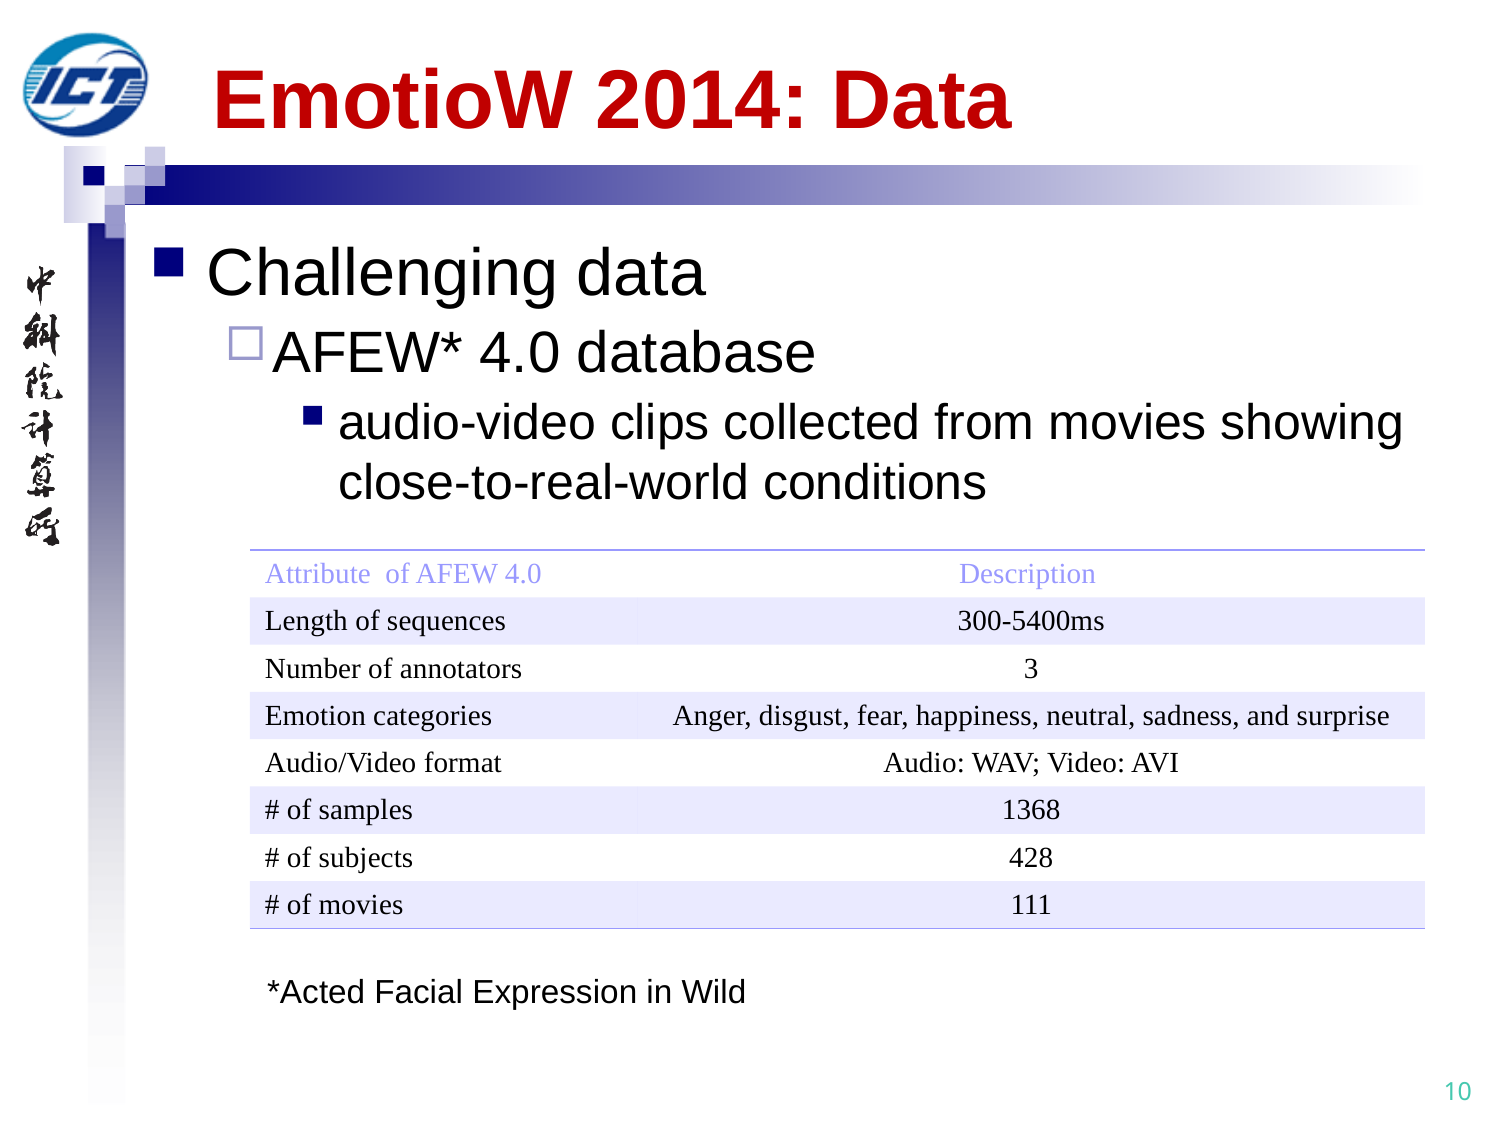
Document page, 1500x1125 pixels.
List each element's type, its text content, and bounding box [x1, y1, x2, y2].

slide_number 10 [1136, 1073, 1488, 1118]
table_cell # of samples [250, 786, 638, 834]
table_cell 3 [638, 645, 1425, 692]
table_cell Length of sequences [250, 597, 638, 645]
table_cell 428 [638, 834, 1425, 881]
table_cell 1368 [638, 786, 1425, 834]
table_cell 300-5400ms [638, 597, 1425, 645]
text_box *Acted Facial Expression in Wild [252, 962, 772, 1018]
table_cell Number of annotators [250, 645, 638, 692]
table_cell Audio: WAV; Video: AVI [638, 739, 1425, 786]
table_cell # of movies [250, 881, 638, 928]
picture [87, 221, 126, 1120]
table_header Attribute of AFEW 4.0 [250, 551, 638, 597]
list Challenging data AFEW* 4.0 database audio-video clips collected from movies showing close-to-real-world conditions [135, 220, 1426, 1058]
table_header Description [638, 551, 1425, 597]
table_cell # of subjects [250, 834, 638, 881]
table_cell 111 [638, 881, 1425, 928]
table_cell Anger, disgust, fear, happiness, neutral, sadness, and surprise [638, 692, 1425, 739]
table_cell Audio/Video format [250, 739, 638, 786]
table_cell Emotion categories [250, 692, 638, 739]
title EmotioW 2014: Data [197, 40, 1488, 150]
picture [13, 31, 158, 147]
picture [21, 265, 63, 546]
